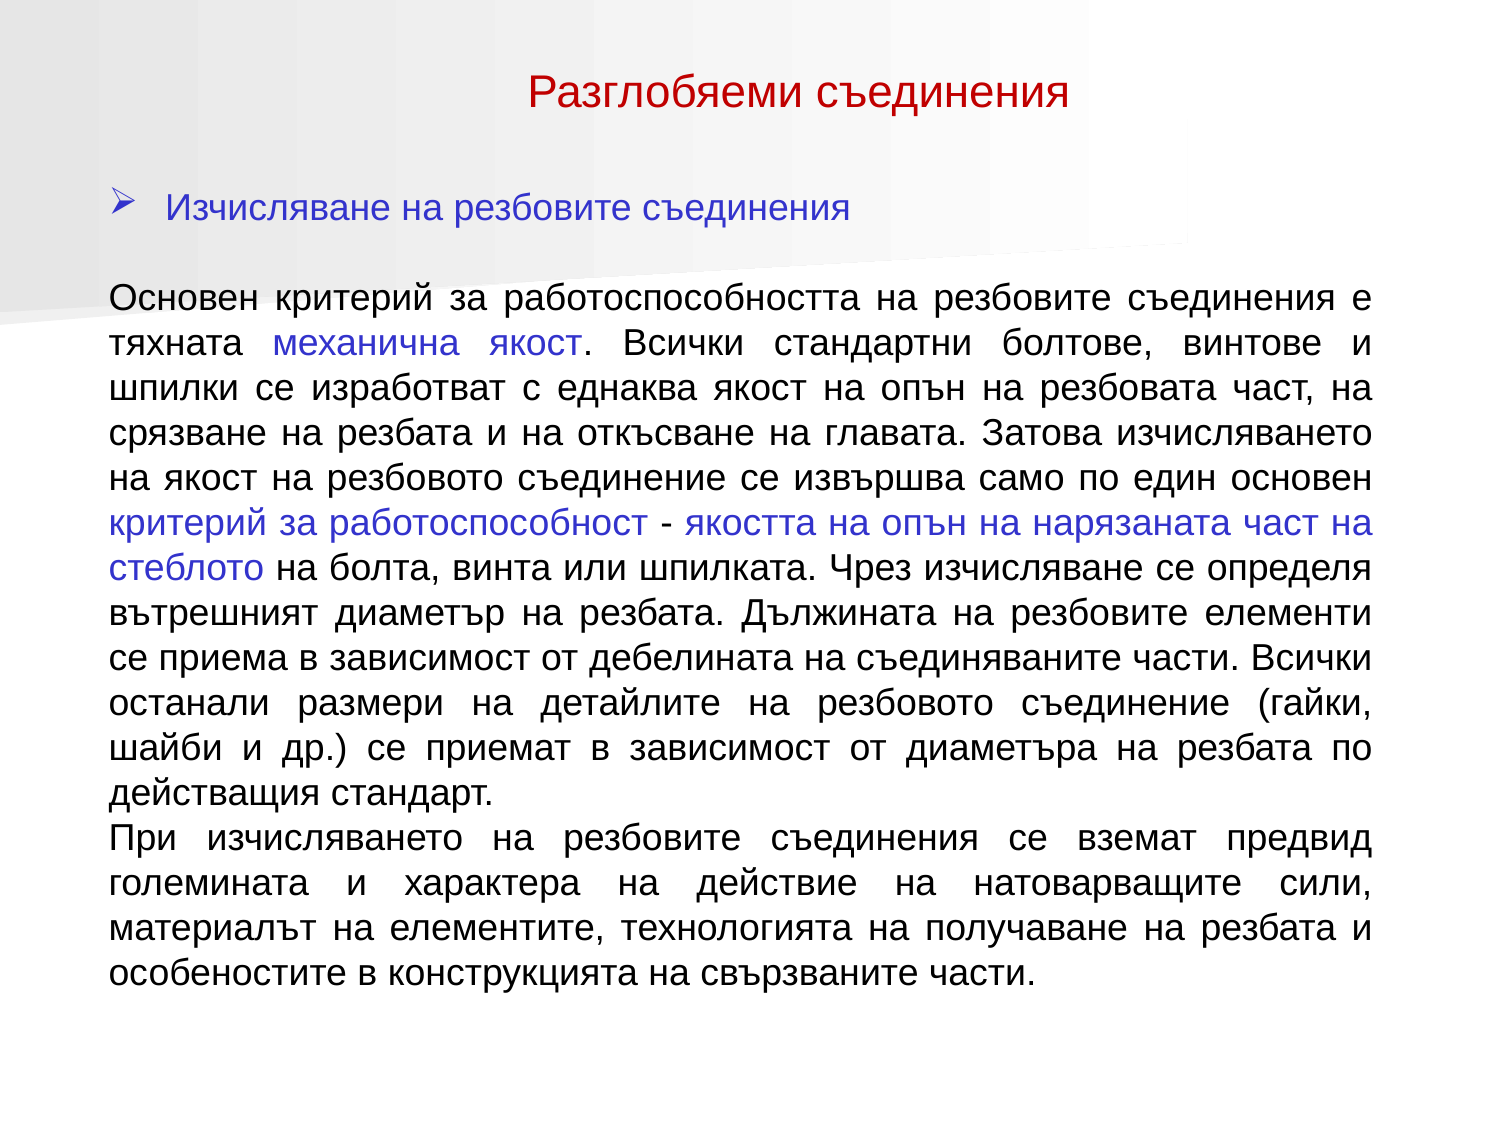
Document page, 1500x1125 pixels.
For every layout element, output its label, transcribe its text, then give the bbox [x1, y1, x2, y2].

list Разглобяеми съединения [117, 53, 1463, 129]
text_box Изчисляване на резбовите съединения Основен критерий за работоспособността на резбовите съединения е тяхната механична якост. Всички стандартни болтове, винтове и шпилки се изработват с еднаква якост на опън на резбовата част, на срязване на резбата и на откъсване на главата. Затова изчисляването на якост на резбовото съединение се извършва само по един основен критерий за работоспособност - якостта на опън на нарязаната част на стеблото на болта, винта или шпилката. Чрез изчисляване се определя вътрешният диаметър на резбата. Дължината на резбовите елементи се приема в зависимост от дебелината на съединяваните части. Всички останали размери на детайлите на резбовото съединение (гайки, шайби и др.) се приемат в зависимост от диаметъра на резбата по действащия стандарт. При изчисляването на резбовите съединения се вземат предвид големината и характера на действие на натоварващите сили, материалът на елементите, технологията на получаване на резбата и особеностите в конструкцията на свързваните части. [93, 175, 1388, 1001]
